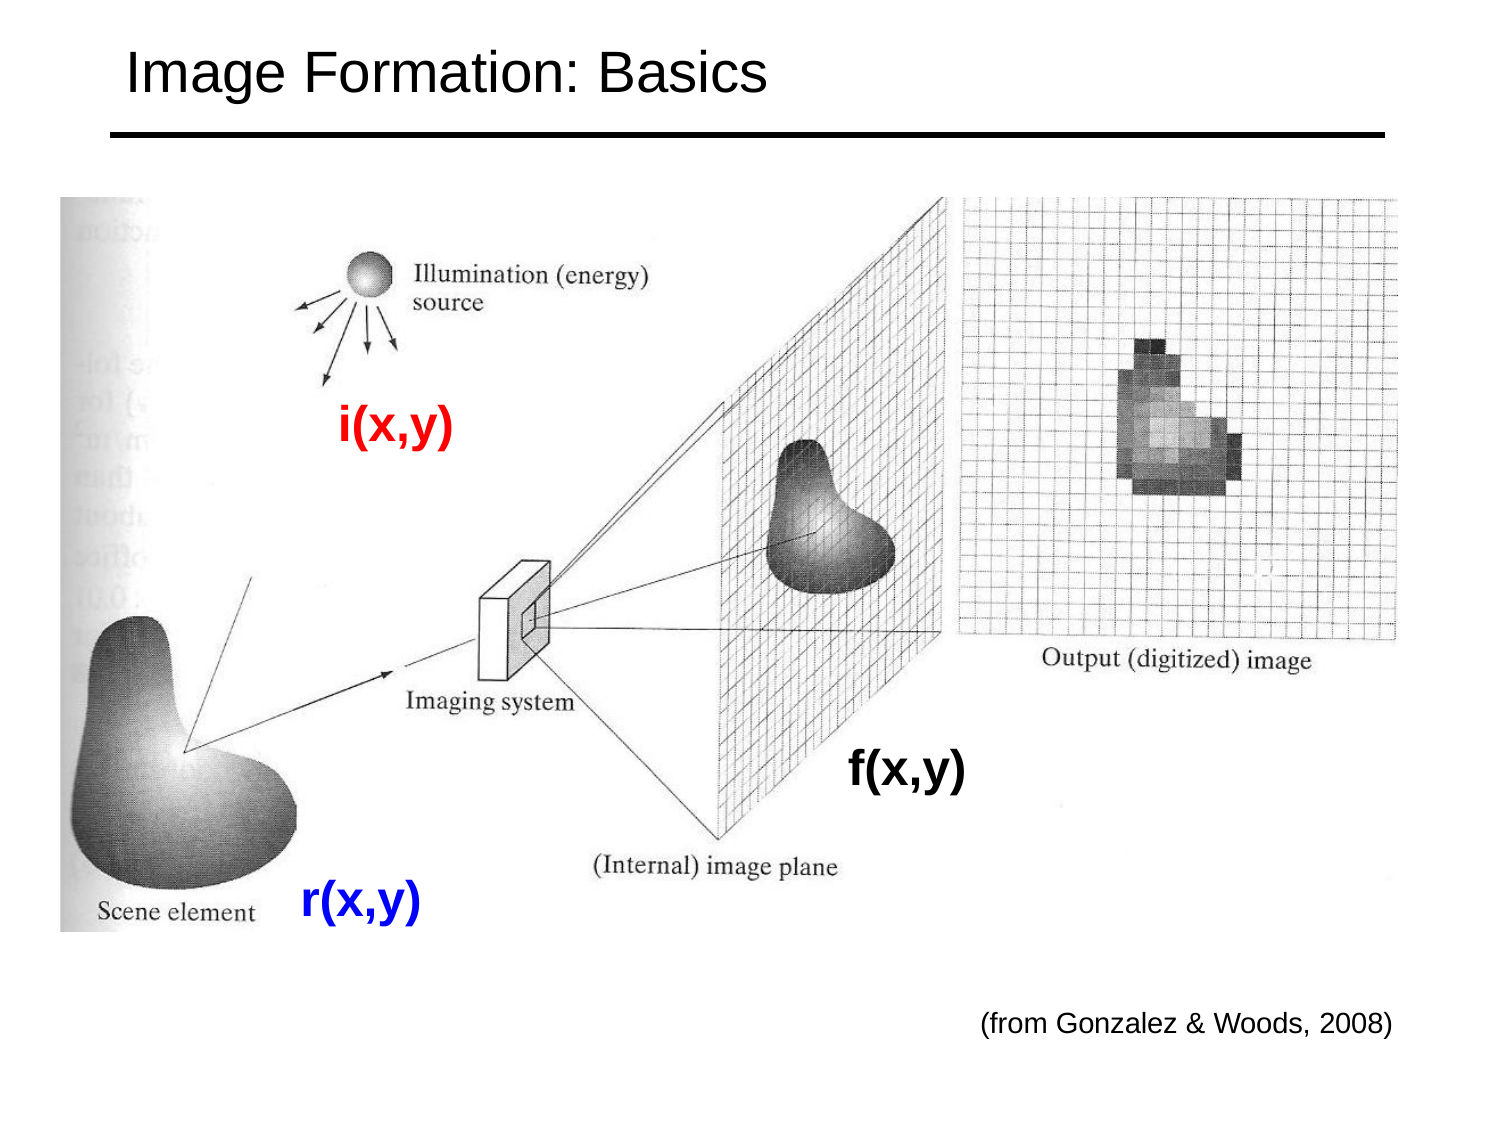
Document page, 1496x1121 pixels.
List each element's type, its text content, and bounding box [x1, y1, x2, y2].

text_box i(x,y) [335, 389, 457, 452]
text_box (from Gonzalez & Woods, 2008) [977, 1002, 1398, 1040]
text_box r(x,y) [298, 864, 425, 927]
text_box [60, 197, 1398, 932]
text_box f(x,y) [845, 733, 970, 796]
title Image Formation: Basics [123, 32, 912, 197]
